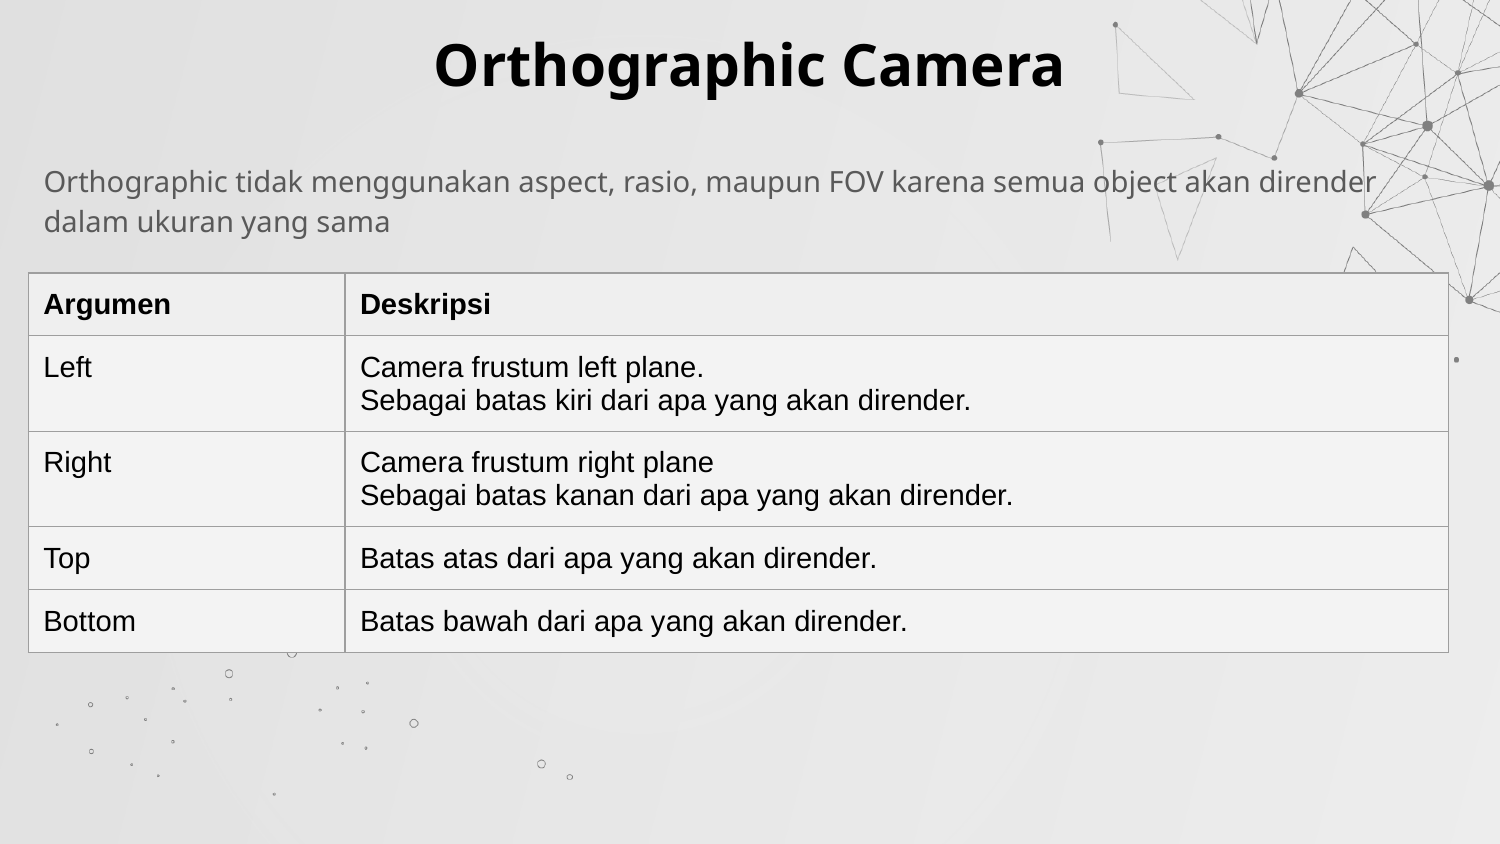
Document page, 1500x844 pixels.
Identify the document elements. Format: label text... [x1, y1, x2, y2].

table_header Argumen [29, 274, 344, 335]
table_cell Batas atas dari apa yang akan dirender. [346, 527, 1448, 589]
text_box Orthographic tidak menggunakan aspect, rasio, maupun FOV karena semua object akan dirender dalam ukuran yang sama [28, 143, 1421, 272]
table_cell Camera frustum right plane Sebagai batas kanan dari apa yang akan dirender. [346, 432, 1448, 526]
table_cell Right [29, 432, 344, 526]
table_cell Camera frustum left plane. Sebagai batas kiri dari apa yang akan dirender. [346, 336, 1448, 431]
table_cell Bottom [29, 590, 344, 652]
picture [0, 0, 1500, 844]
text_box Orthographic Camera [39, 13, 1461, 108]
table_cell Top [29, 527, 344, 589]
table_header Deskripsi [346, 274, 1448, 335]
table_cell Left [29, 336, 344, 431]
table_cell Batas bawah dari apa yang akan dirender. [346, 590, 1448, 652]
